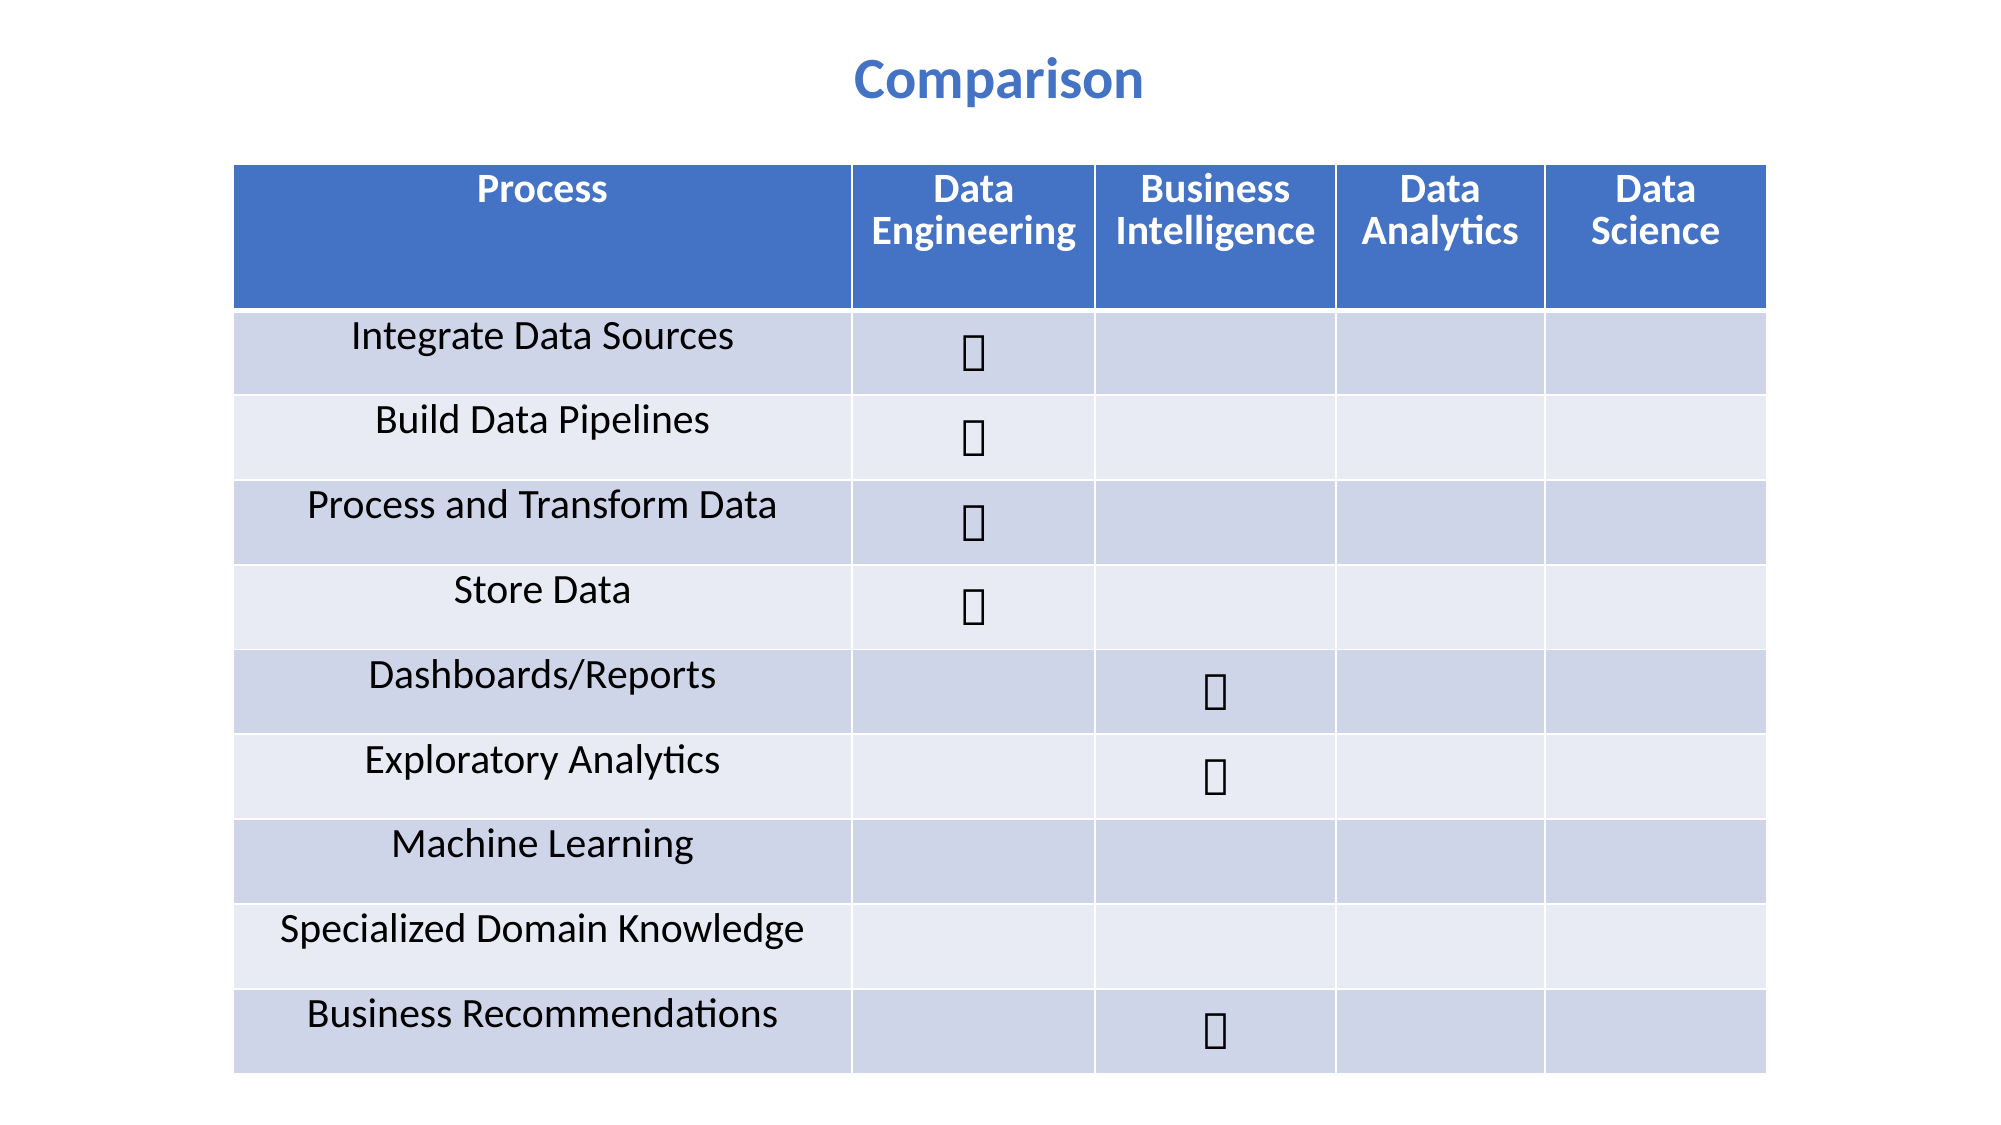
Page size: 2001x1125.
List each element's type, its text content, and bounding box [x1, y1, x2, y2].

table_cell [1546, 820, 1766, 903]
table_cell [1546, 990, 1766, 1073]
table_cell Machine Learning [234, 820, 851, 903]
table_cell Store Data [234, 566, 851, 649]
table_cell  [1096, 650, 1335, 733]
table_cell [853, 650, 1094, 733]
table_cell [1337, 820, 1544, 903]
table_cell [1096, 313, 1335, 394]
table_cell  [853, 566, 1094, 649]
table_header Data Engineering [853, 165, 1094, 308]
table_cell Exploratory Analytics [234, 735, 851, 818]
table_cell [1337, 650, 1544, 733]
table_cell  [853, 313, 1094, 394]
table_header Data Analytics [1337, 165, 1544, 308]
text_box Comparison [839, 32, 1160, 117]
table_cell [1337, 990, 1544, 1073]
table_cell [1337, 396, 1544, 479]
table_cell Dashboards/Reports [234, 650, 851, 733]
table_cell [1096, 566, 1335, 649]
table_cell [1337, 566, 1544, 649]
table_header Data Science [1546, 165, 1766, 308]
table_cell [1546, 566, 1766, 649]
table_cell [1096, 396, 1335, 479]
table_cell  [853, 481, 1094, 564]
table_cell [1096, 820, 1335, 903]
table_cell [1546, 905, 1766, 988]
table_cell  [1096, 735, 1335, 818]
table_cell Business Recommendations [234, 990, 851, 1073]
table_header Process [234, 165, 851, 308]
table_cell  [853, 396, 1094, 479]
table_cell [1337, 481, 1544, 564]
table_cell [1337, 905, 1544, 988]
table_cell [1337, 313, 1544, 394]
table_cell [1096, 905, 1335, 988]
table_cell [853, 735, 1094, 818]
table_cell  [1096, 990, 1335, 1073]
table_cell Integrate Data Sources [234, 313, 851, 394]
table_header Business Intelligence [1096, 165, 1335, 308]
table_cell [853, 990, 1094, 1073]
table_cell [853, 820, 1094, 903]
table_cell [1546, 396, 1766, 479]
table_cell [1546, 481, 1766, 564]
table_cell [1546, 650, 1766, 733]
table_cell [1546, 735, 1766, 818]
table_cell [1096, 481, 1335, 564]
table_cell [853, 905, 1094, 988]
table_cell Process and Transform Data [234, 481, 851, 564]
table_cell [1337, 735, 1544, 818]
table_cell Build Data Pipelines [234, 396, 851, 479]
table_cell Specialized Domain Knowledge [234, 905, 851, 988]
table_cell [1546, 313, 1766, 394]
